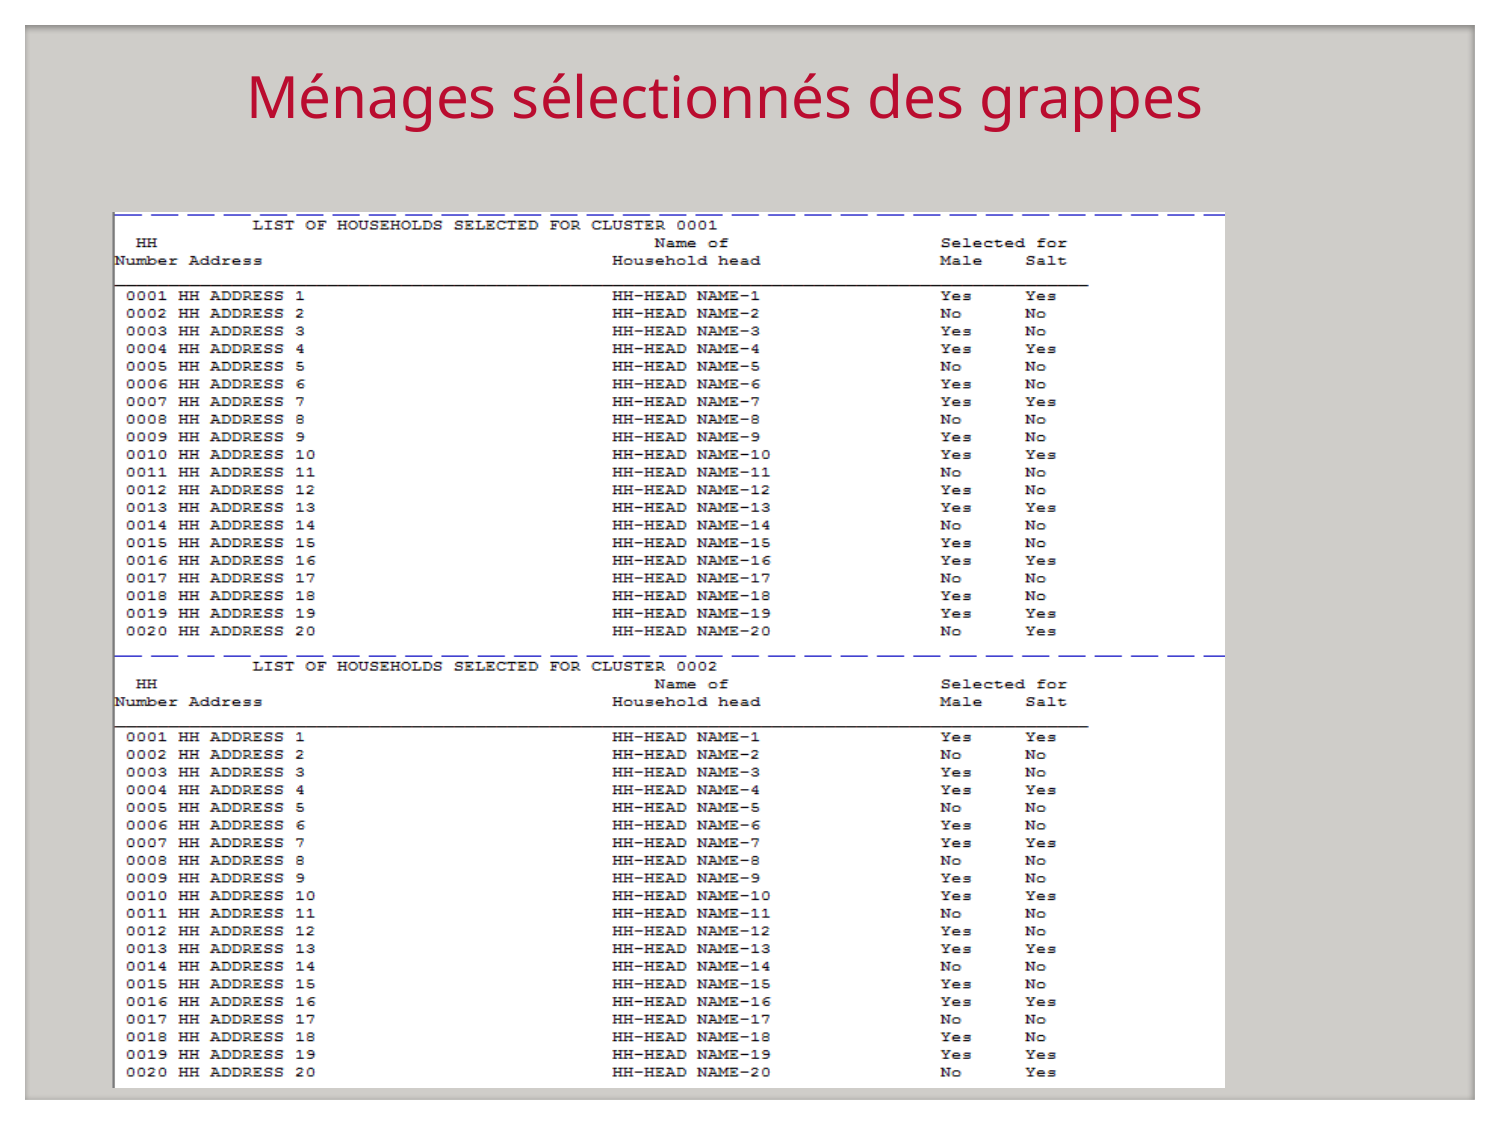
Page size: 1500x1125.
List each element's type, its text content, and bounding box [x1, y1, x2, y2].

title Ménages sélectionnés des grappes [49, 49, 1400, 138]
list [112, 212, 1226, 1088]
